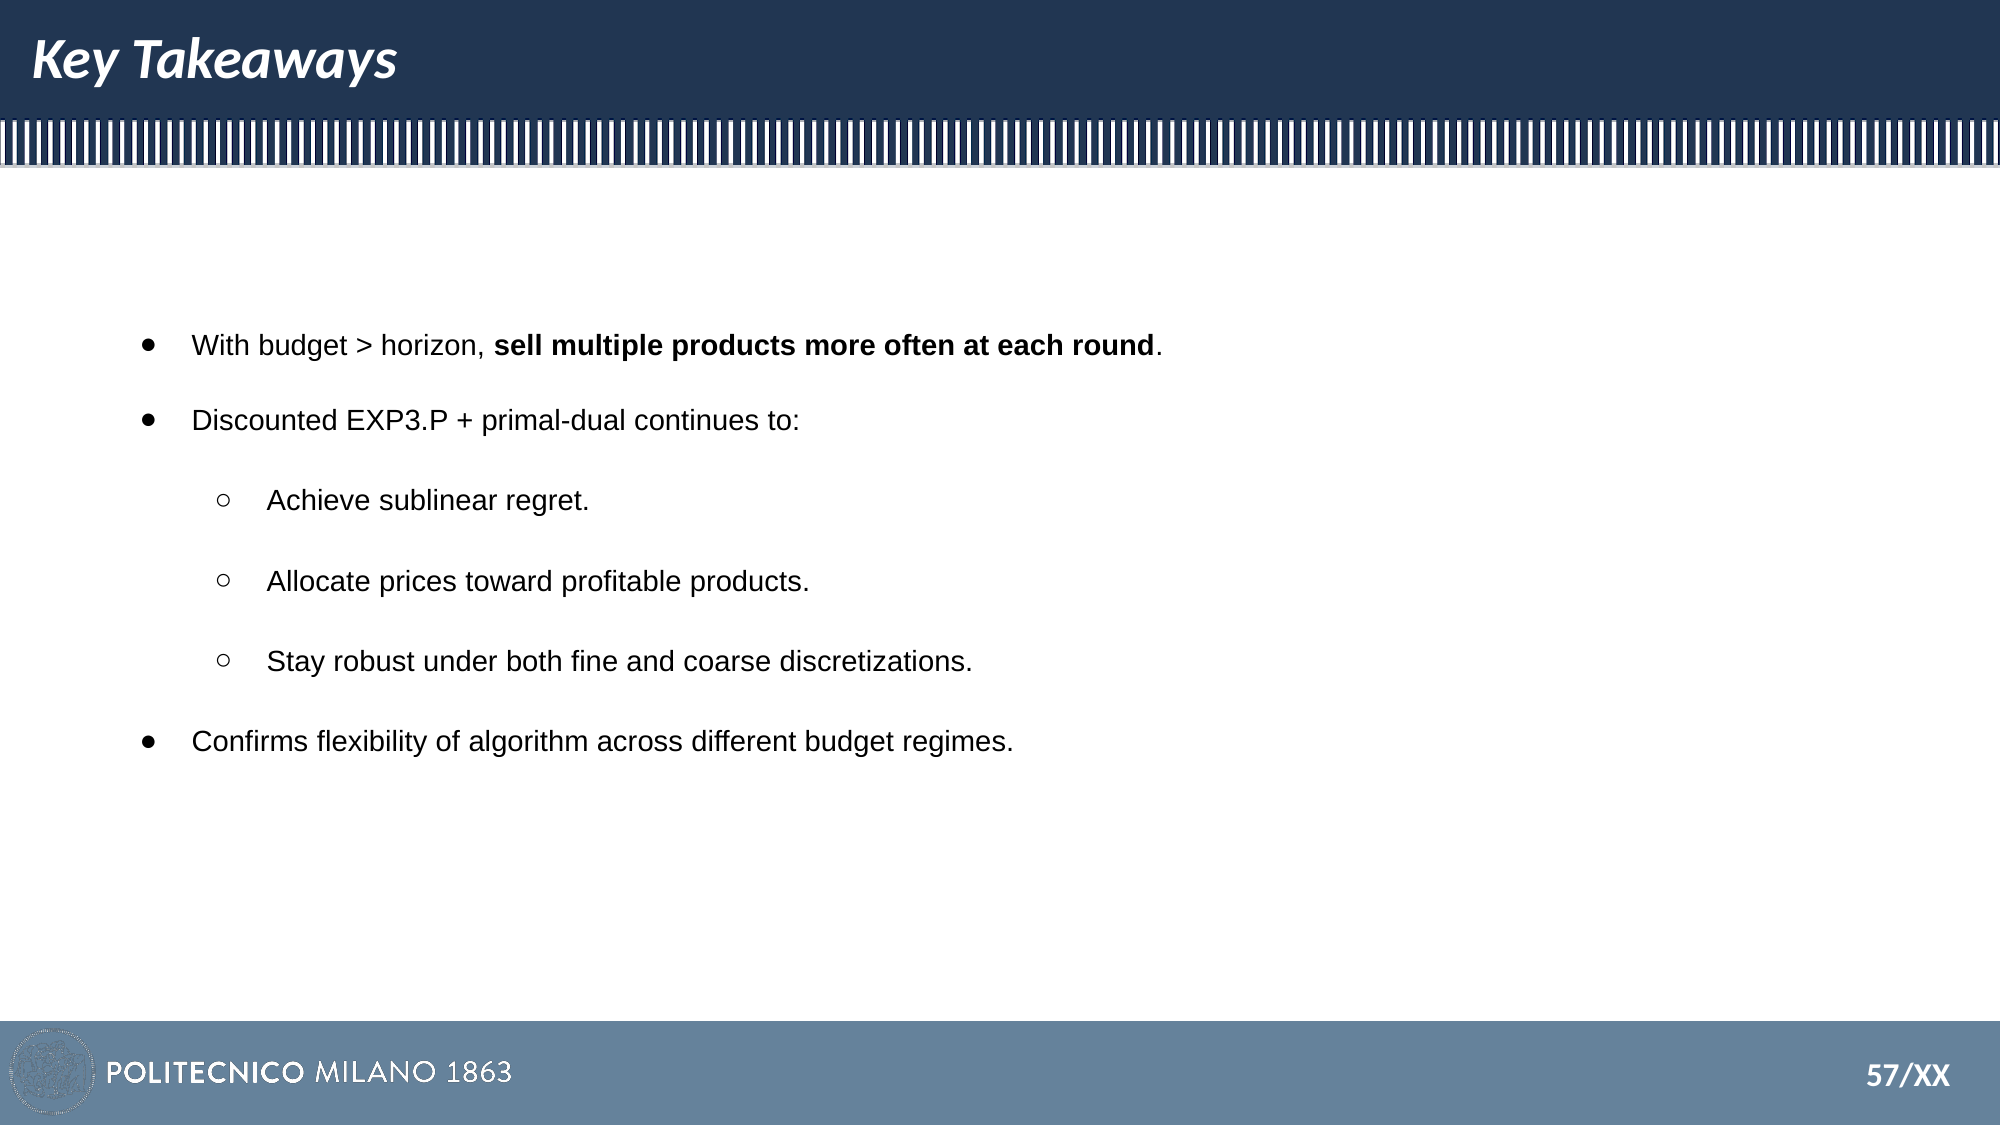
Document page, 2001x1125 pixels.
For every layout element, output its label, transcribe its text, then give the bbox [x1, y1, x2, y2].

picture [0, 0, 2000, 168]
text_box With budget > horizon, sell multiple products more often at each round. Discounted EXP3.P + primal-dual continues to: Achieve sublinear regret. Allocate prices toward profitable products. Stay robust under both fine and coarse discretizations. Confirms flexibility of algorithm across different budget regimes. [101, 306, 1194, 813]
slide_number 57/XX [1806, 1043, 1966, 1104]
picture [0, 1021, 2000, 1125]
title Key Takeaways [17, 14, 1161, 104]
